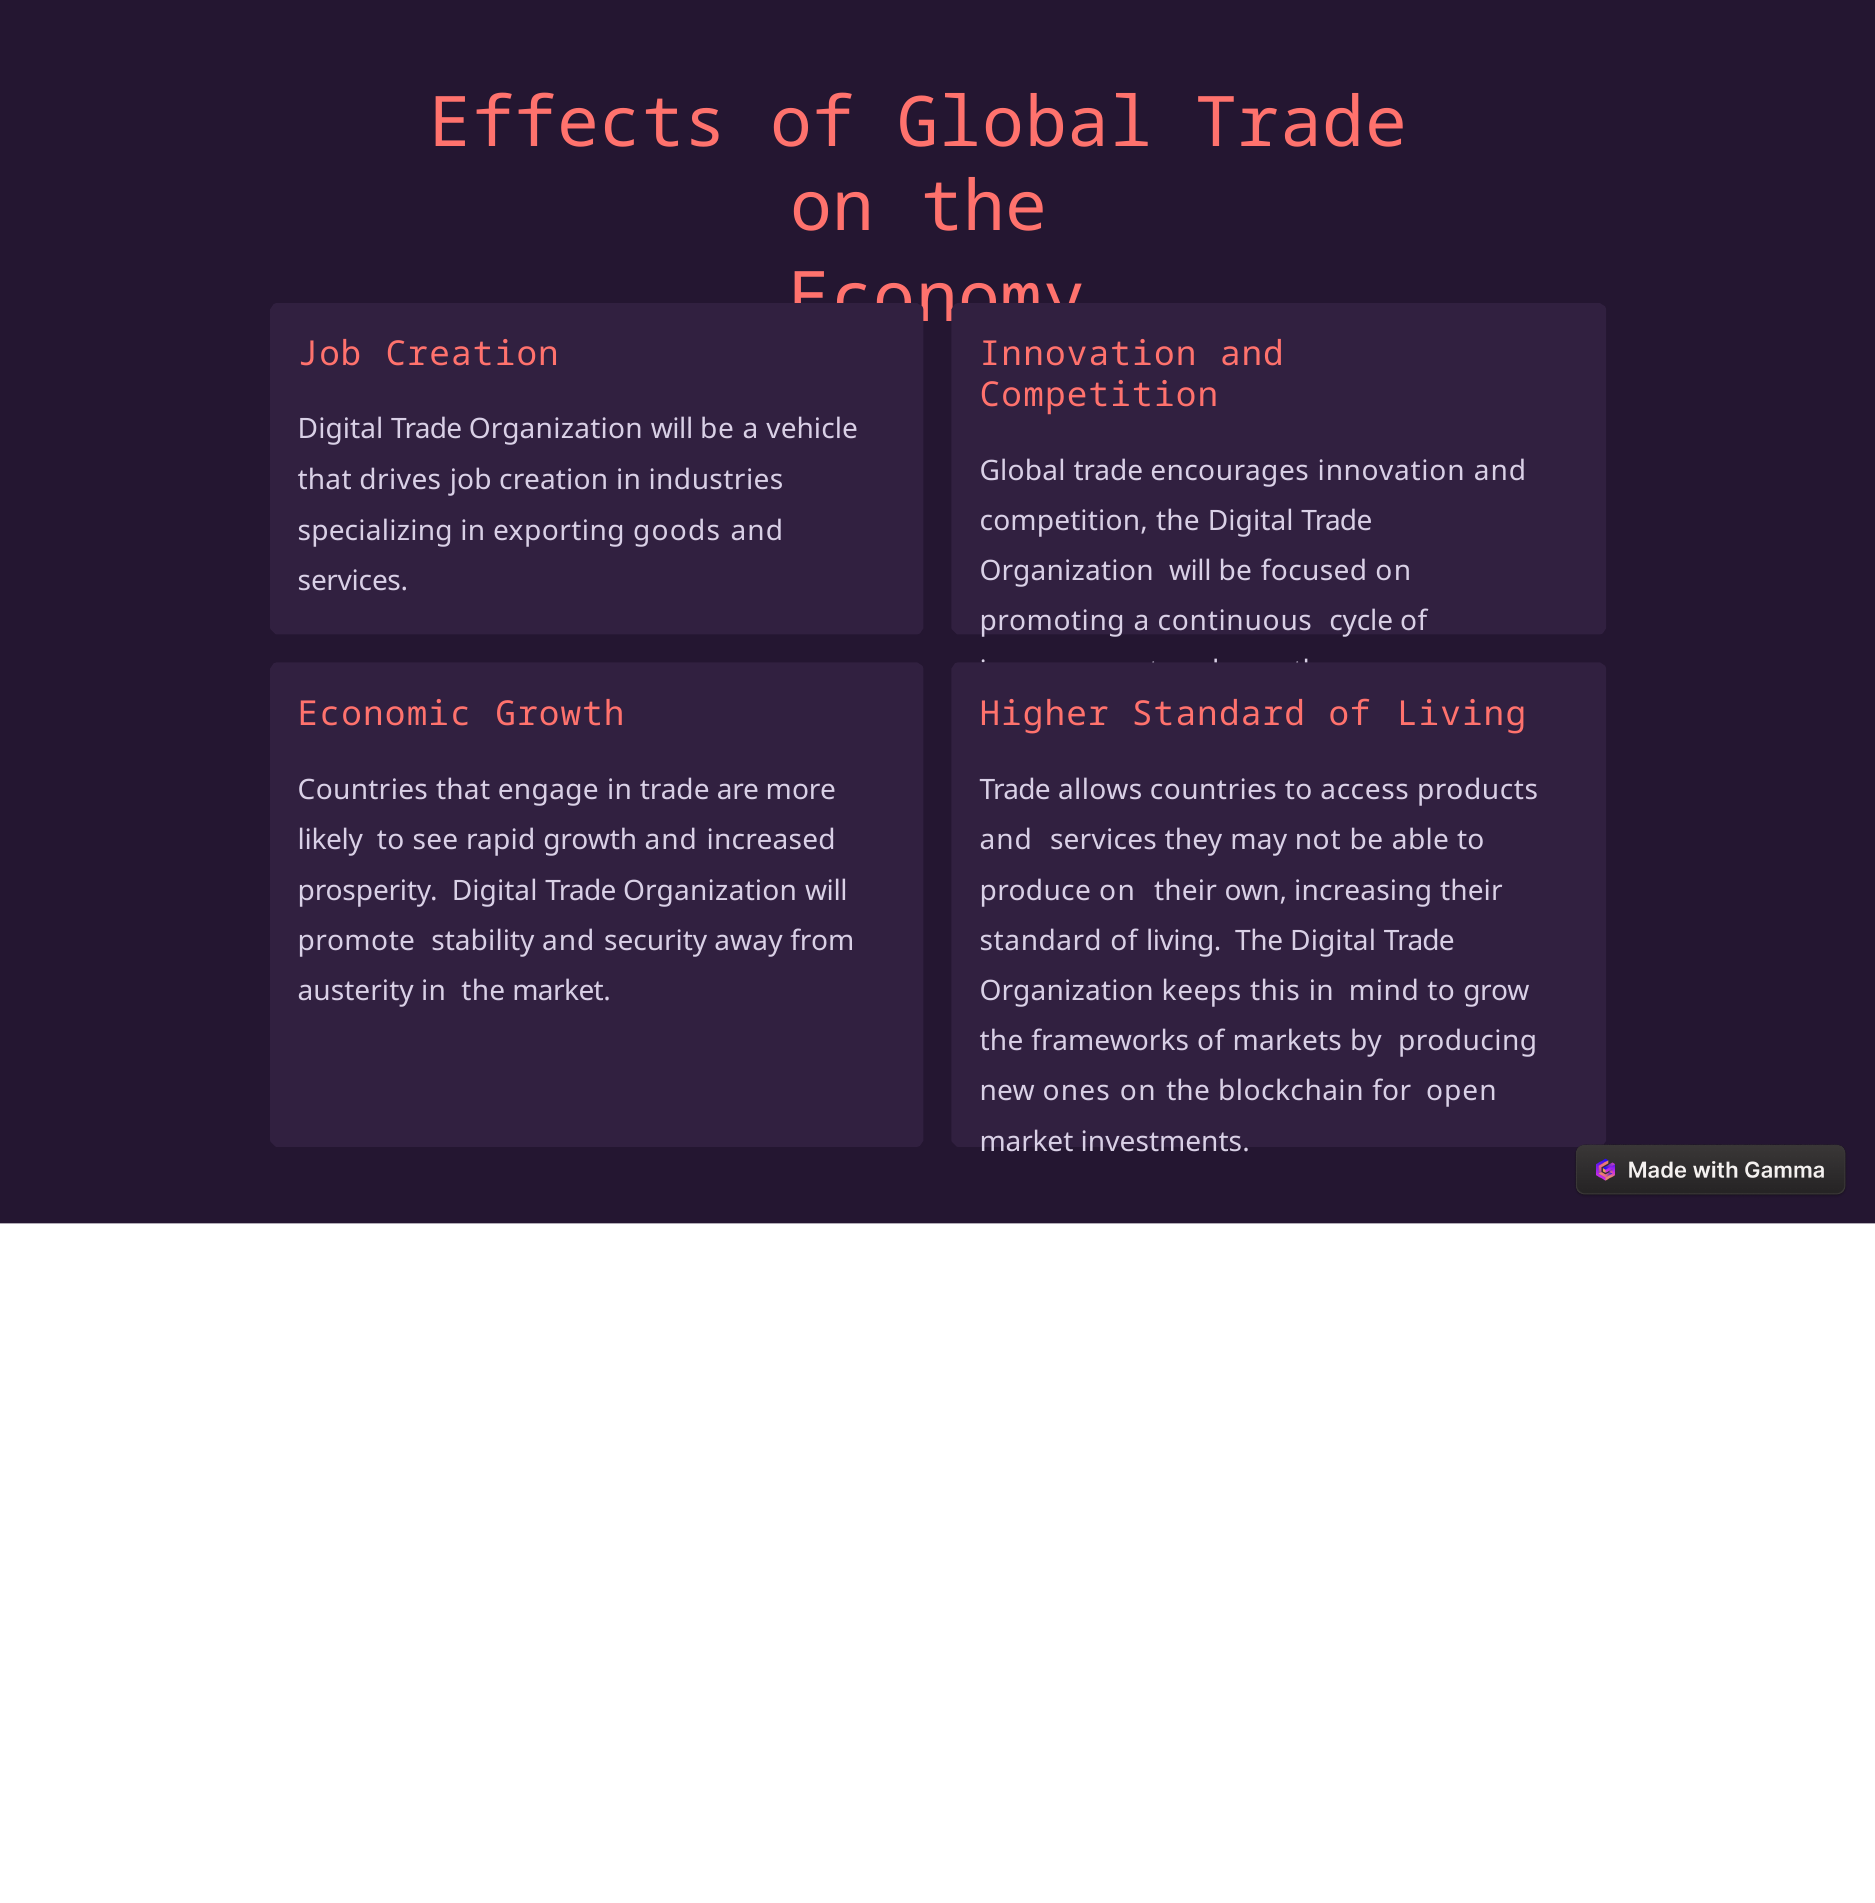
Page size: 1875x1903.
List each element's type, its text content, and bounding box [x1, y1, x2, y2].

title Effects of Global Trade on the Economy [378, 68, 1460, 395]
text_box [951, 303, 1607, 635]
text_box [1566, 1135, 1855, 1205]
text_box Innovation and Competition Global trade encourages innovation and competition, the Digital Trade Organization will be focused on promoting a continuous cycle of improvement and growth. [977, 328, 1541, 662]
text_box [951, 662, 1607, 1147]
text_box [270, 662, 924, 1147]
text_box Job Creation Digital Trade Organization will be a vehicle that drives job creation in industries specializing in exporting goods and services. [295, 328, 877, 597]
text_box Economic Growth Countries that engage in trade are more likely to see rapid growth and increased prosperity. Digital Trade Organization will promote stability and security away from austerity in the market. [295, 687, 892, 1007]
text_box [270, 303, 924, 635]
text_box Higher Standard of Living Trade allows countries to access products and services they may not be able to produce on their own, increasing their standard of living. The Digital Trade Organization keeps this in mind to grow the frameworks of markets by producing new ones on the blockchain for open market investments. [977, 687, 1579, 1157]
